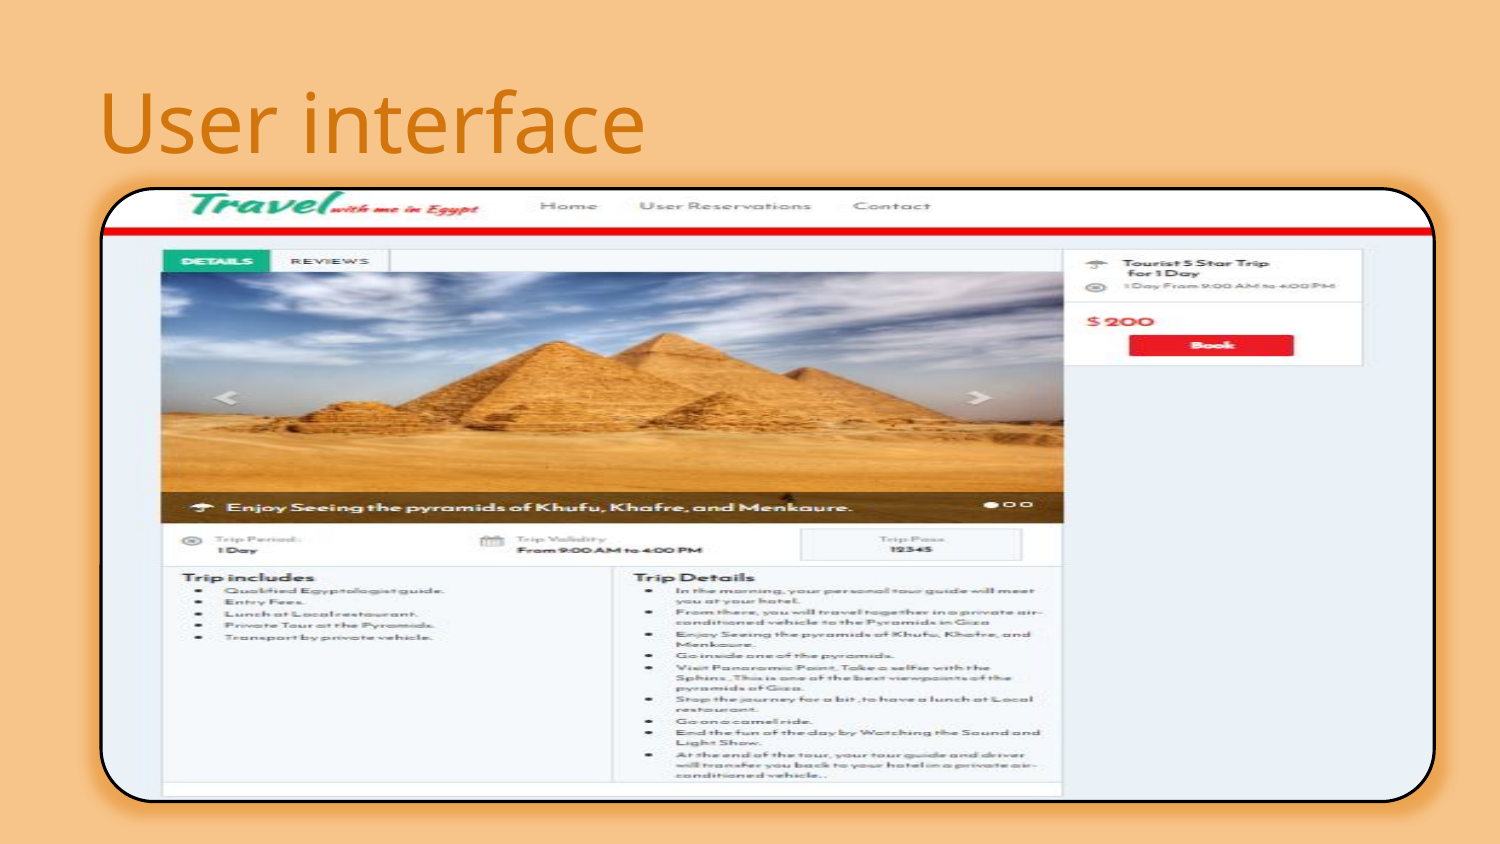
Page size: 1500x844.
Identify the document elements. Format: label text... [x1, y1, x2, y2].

picture [100, 188, 1435, 802]
title User interface [82, 54, 1390, 149]
